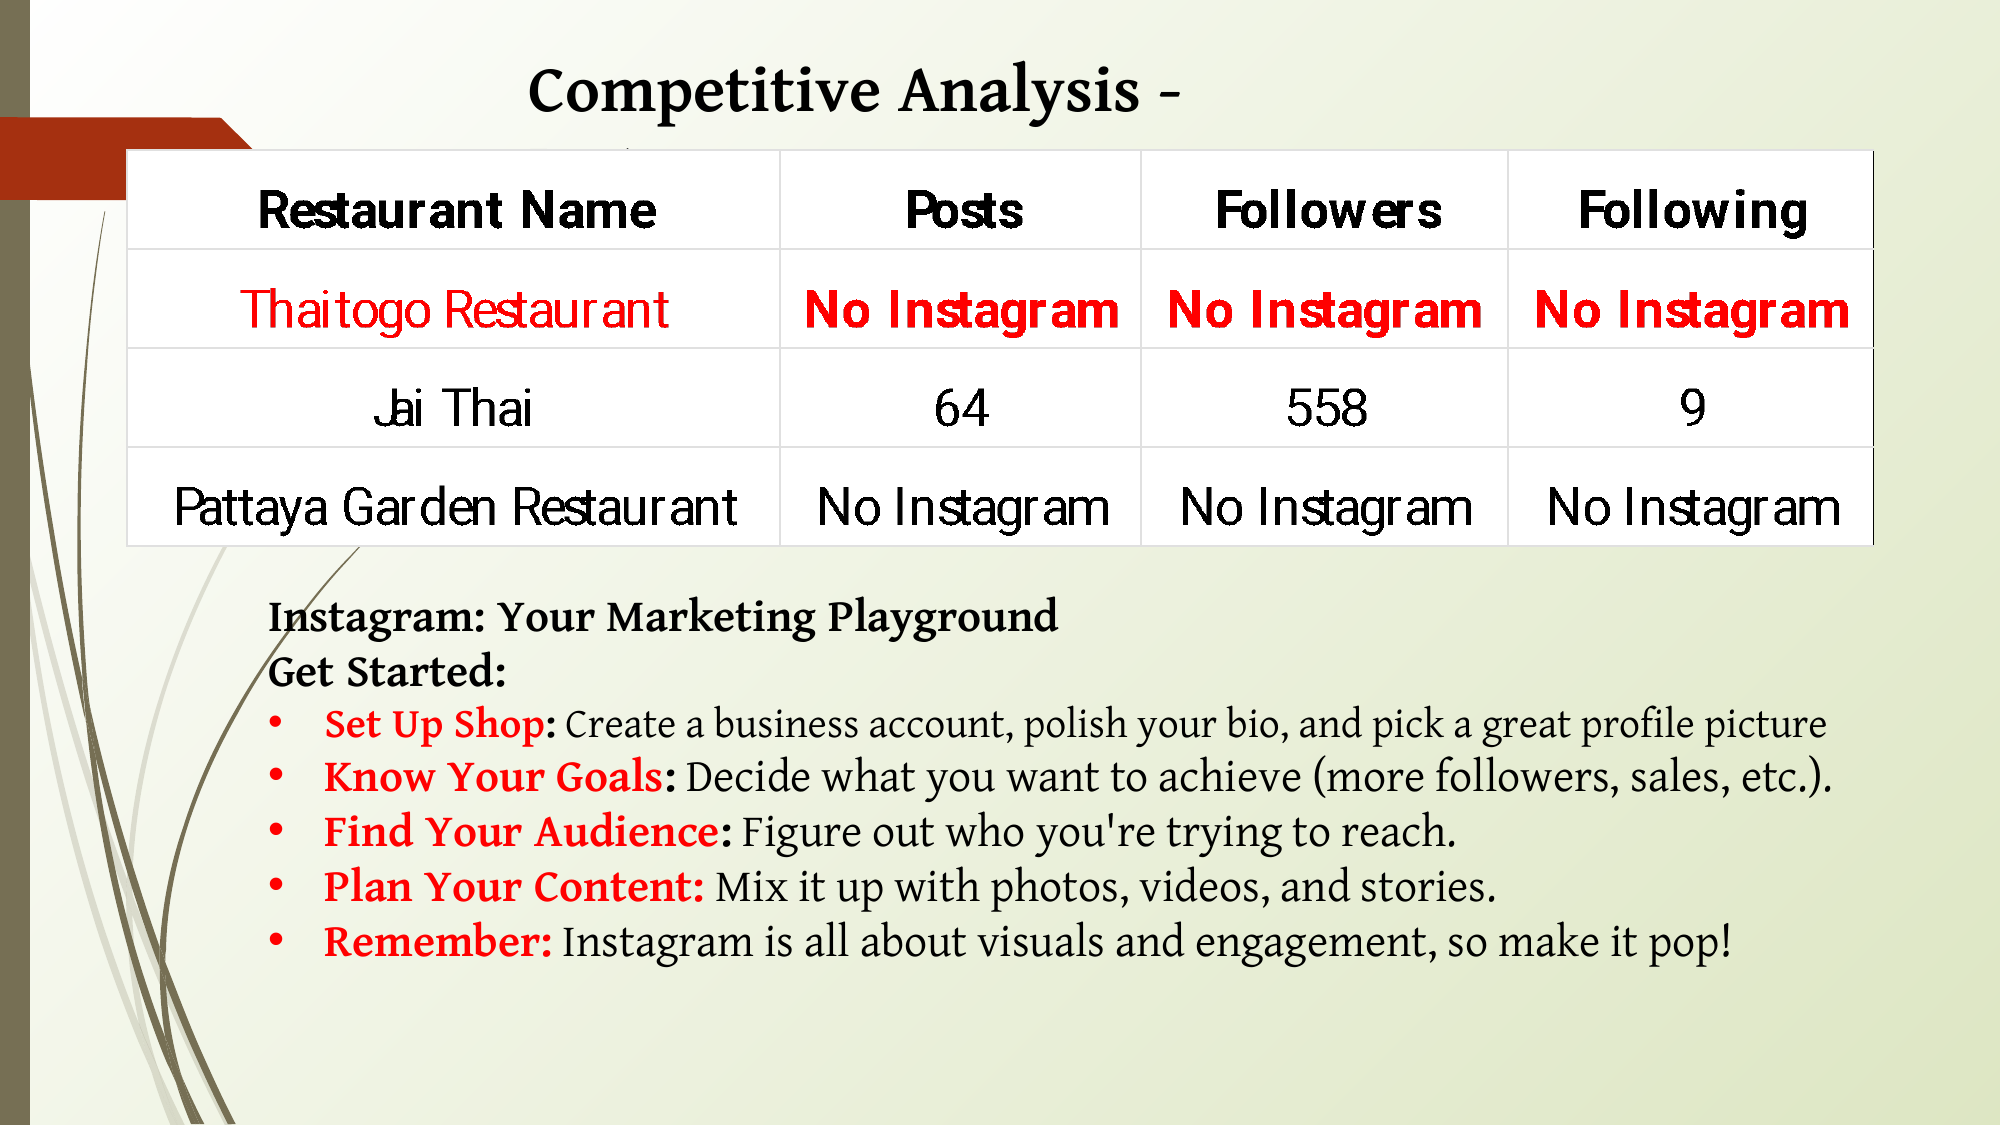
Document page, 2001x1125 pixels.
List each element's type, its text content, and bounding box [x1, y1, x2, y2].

text_box Competitive Analysis - Instagram [513, 36, 1455, 149]
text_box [126, 149, 1874, 547]
text_box Instagram: Your Marketing Playground Get Started: Set Up Shop: Create a business account, polish your bio, and pick a great profile picture Know Your Goals: Decide what you want to achieve (more followers, sales, etc.). Find Your Audience: Figure out who you're trying to reach. Plan Your Content: Mix it up with photos, videos, and stories. Remember: Instagram is all about visuals and engagement, so make it pop! [253, 578, 1898, 974]
